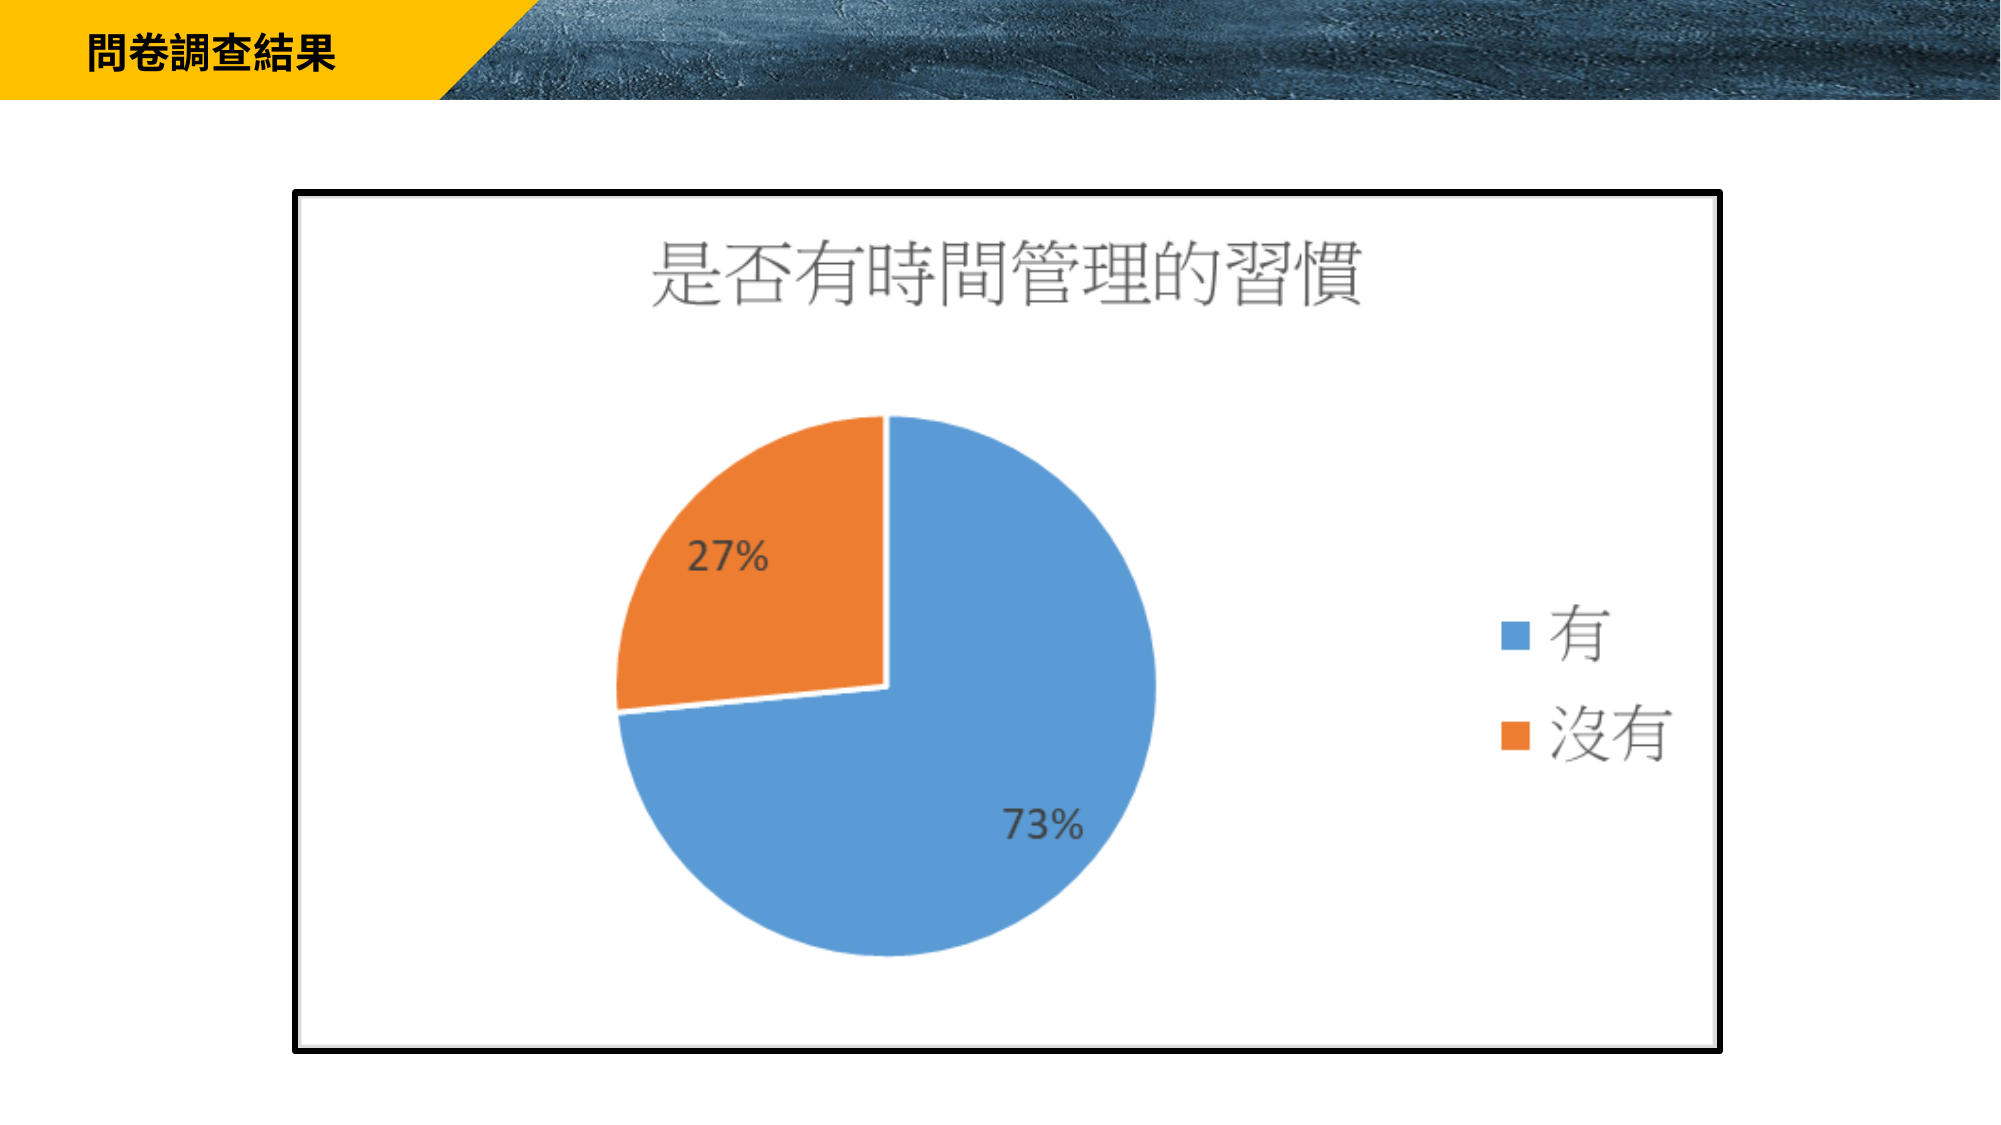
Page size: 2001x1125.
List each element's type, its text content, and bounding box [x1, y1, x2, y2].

picture [298, 195, 1717, 1049]
picture [521, 0, 2001, 100]
text_box 問卷調查結果 [71, 19, 674, 134]
